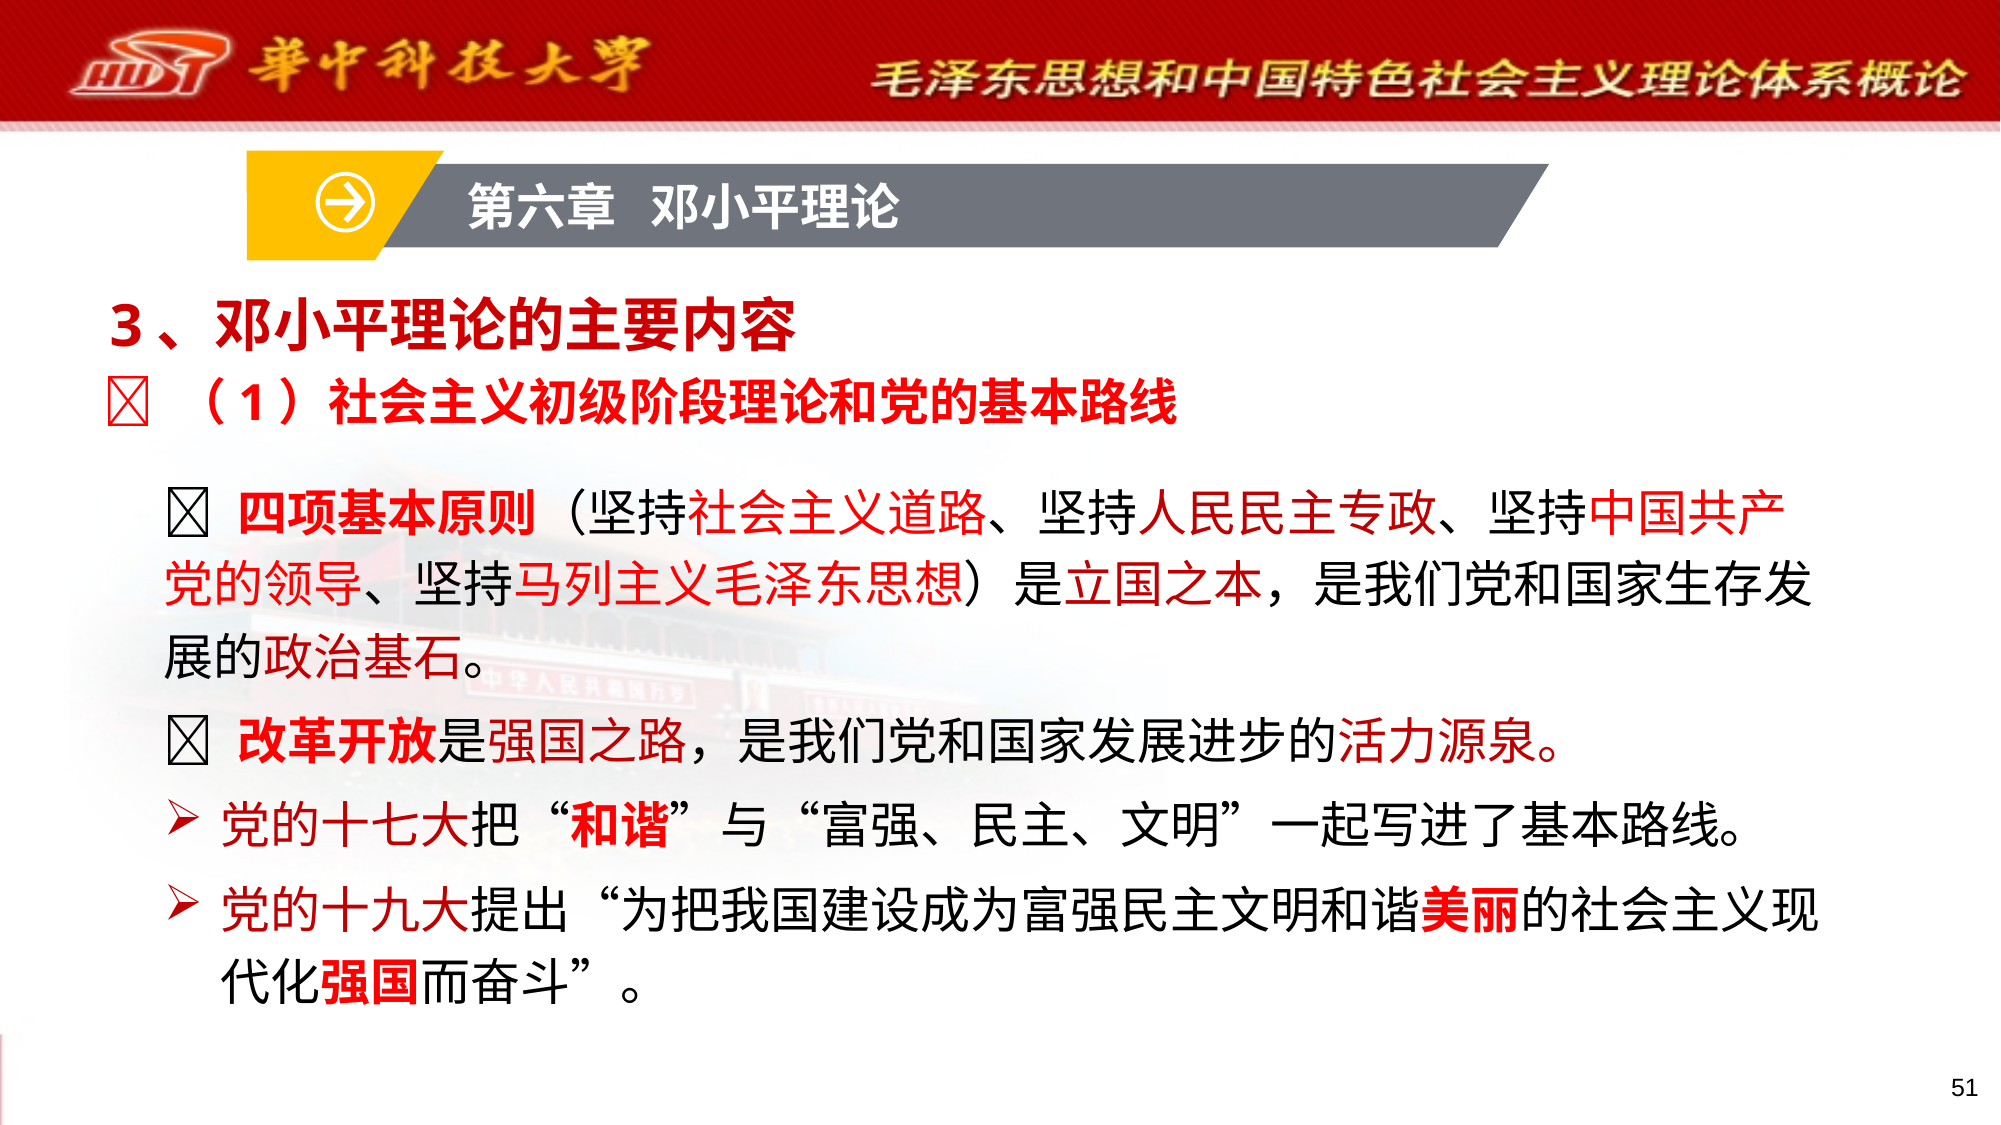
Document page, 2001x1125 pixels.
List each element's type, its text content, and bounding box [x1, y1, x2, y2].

slide_number 51 [1917, 1064, 1994, 1125]
text_box  四项基本原则（坚持社会主义道路、坚持人民民主专政、坚持中国共产党的领导、坚持马列主义毛泽东思想）是立国之本，是我们党和国家生存发展的政治基石。  改革开放是强国之路，是我们党和国家发展进步的活力源泉。 党的十七大把“和谐”与“富强、民主、文明”一起写进了基本路线。 党的十九大提出“为把我国建设成为富强民主文明和谐美丽的社会主义现代化强国而奋斗”。 [149, 461, 1851, 1018]
text_box  （1）社会主义初级阶段理论和党的基本路线 [88, 362, 1194, 438]
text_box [246, 150, 1550, 261]
title 3、邓小平理论的主要内容 [94, 266, 1669, 344]
picture [0, 0, 2001, 1125]
